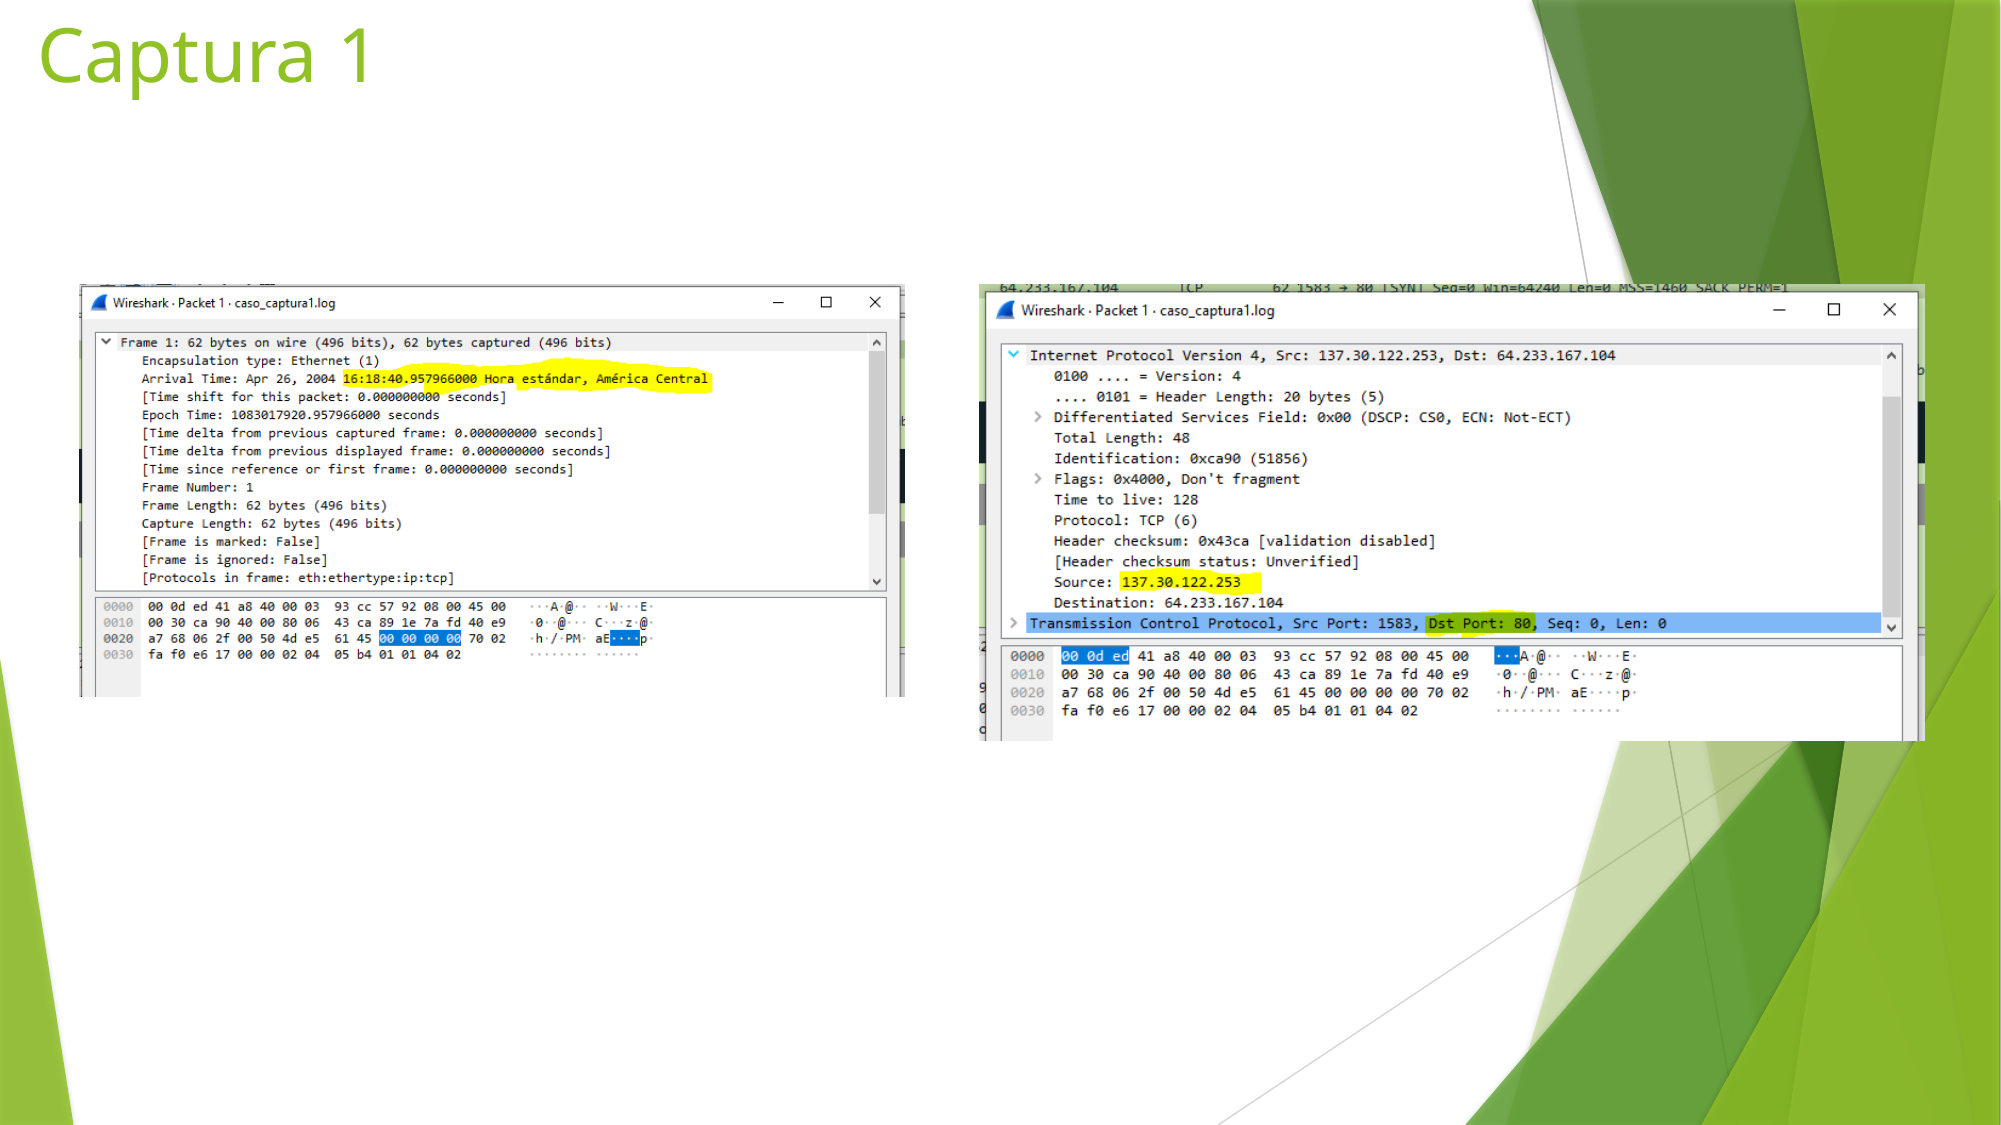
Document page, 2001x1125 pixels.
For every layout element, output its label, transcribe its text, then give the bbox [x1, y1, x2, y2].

title Captura 1 [22, 0, 1183, 174]
picture [79, 283, 905, 697]
picture [978, 283, 1925, 742]
